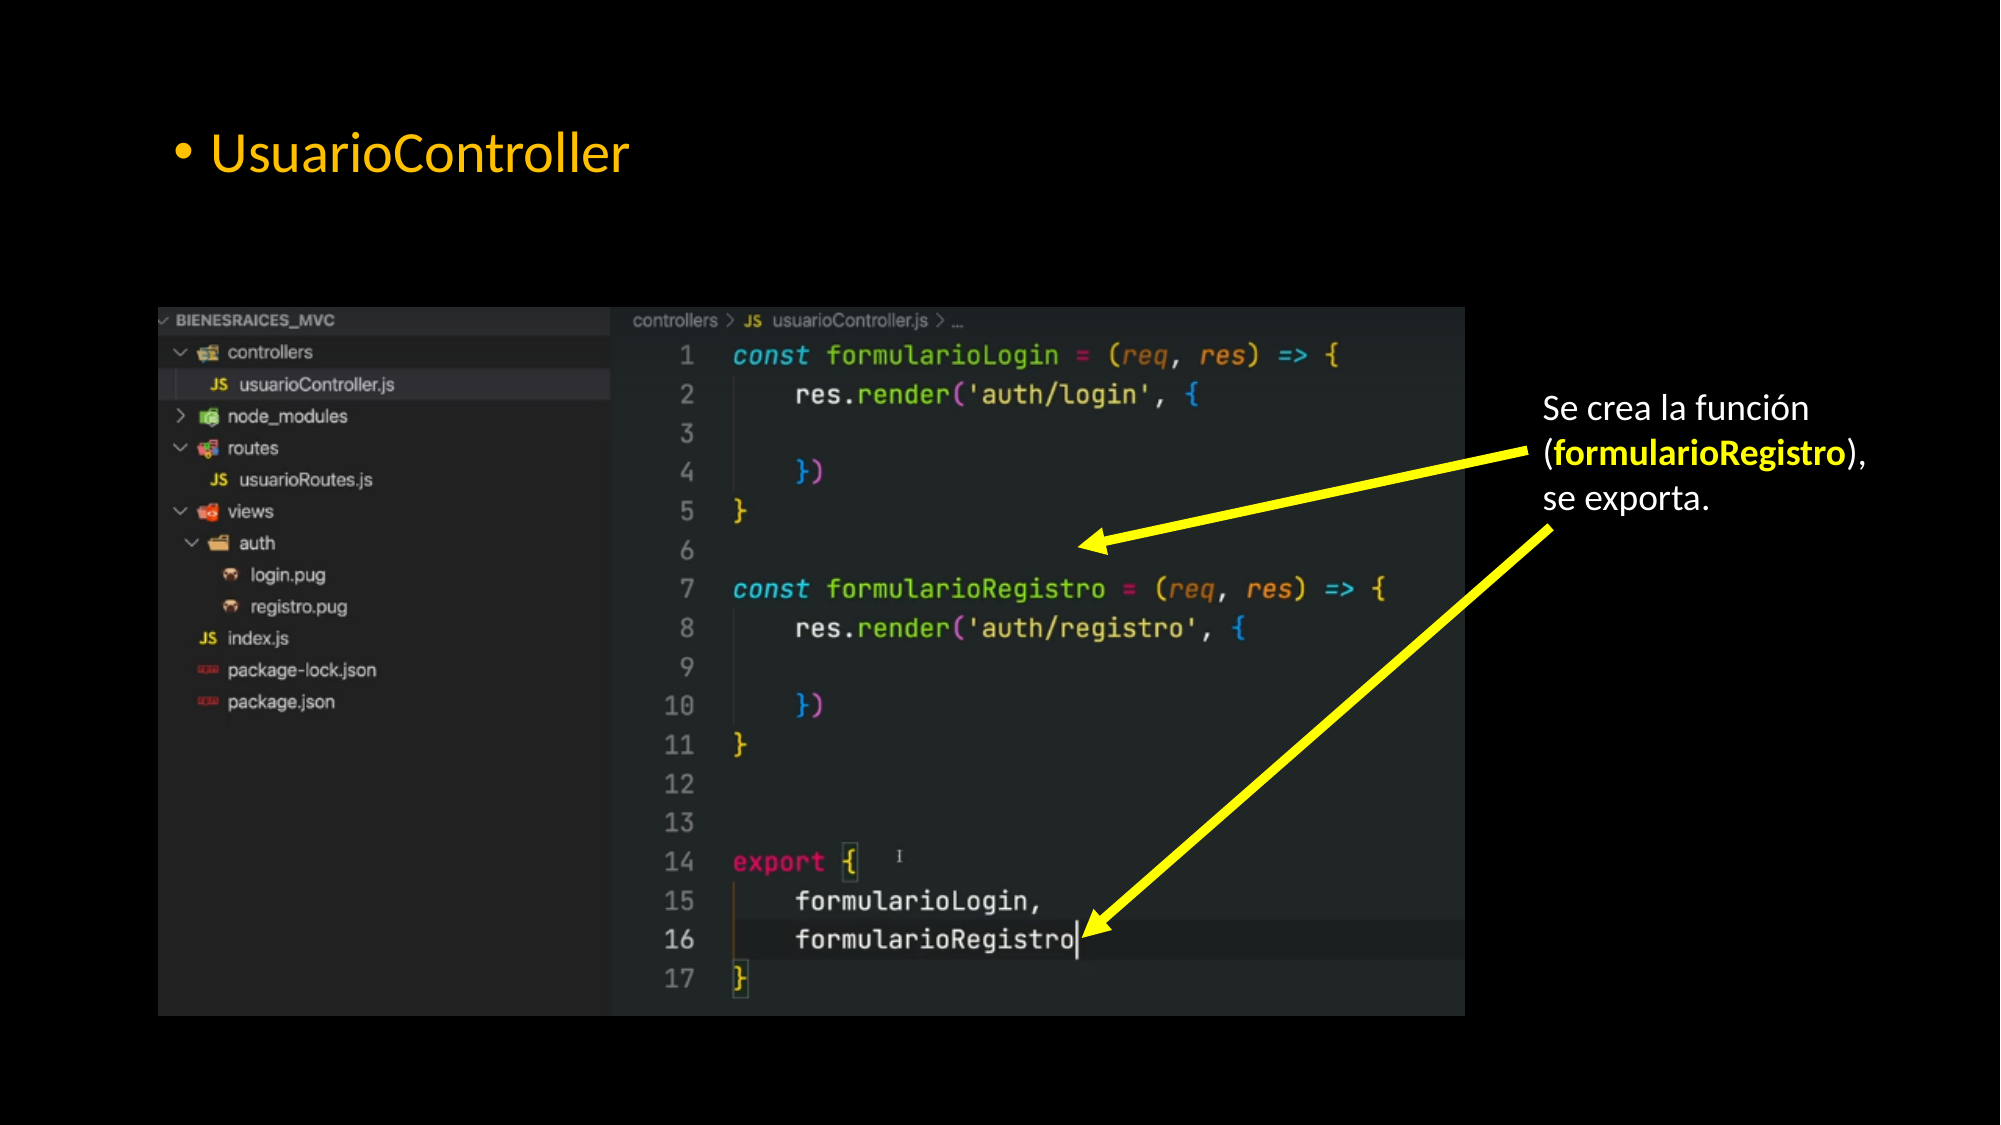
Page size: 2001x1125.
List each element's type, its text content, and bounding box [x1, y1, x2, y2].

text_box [1077, 451, 1528, 548]
list UsuarioController [158, 114, 732, 201]
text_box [1081, 526, 1551, 939]
picture [158, 307, 1465, 1016]
text_box Se crea la función (formularioRegistro), se exporta. [1527, 375, 1906, 526]
